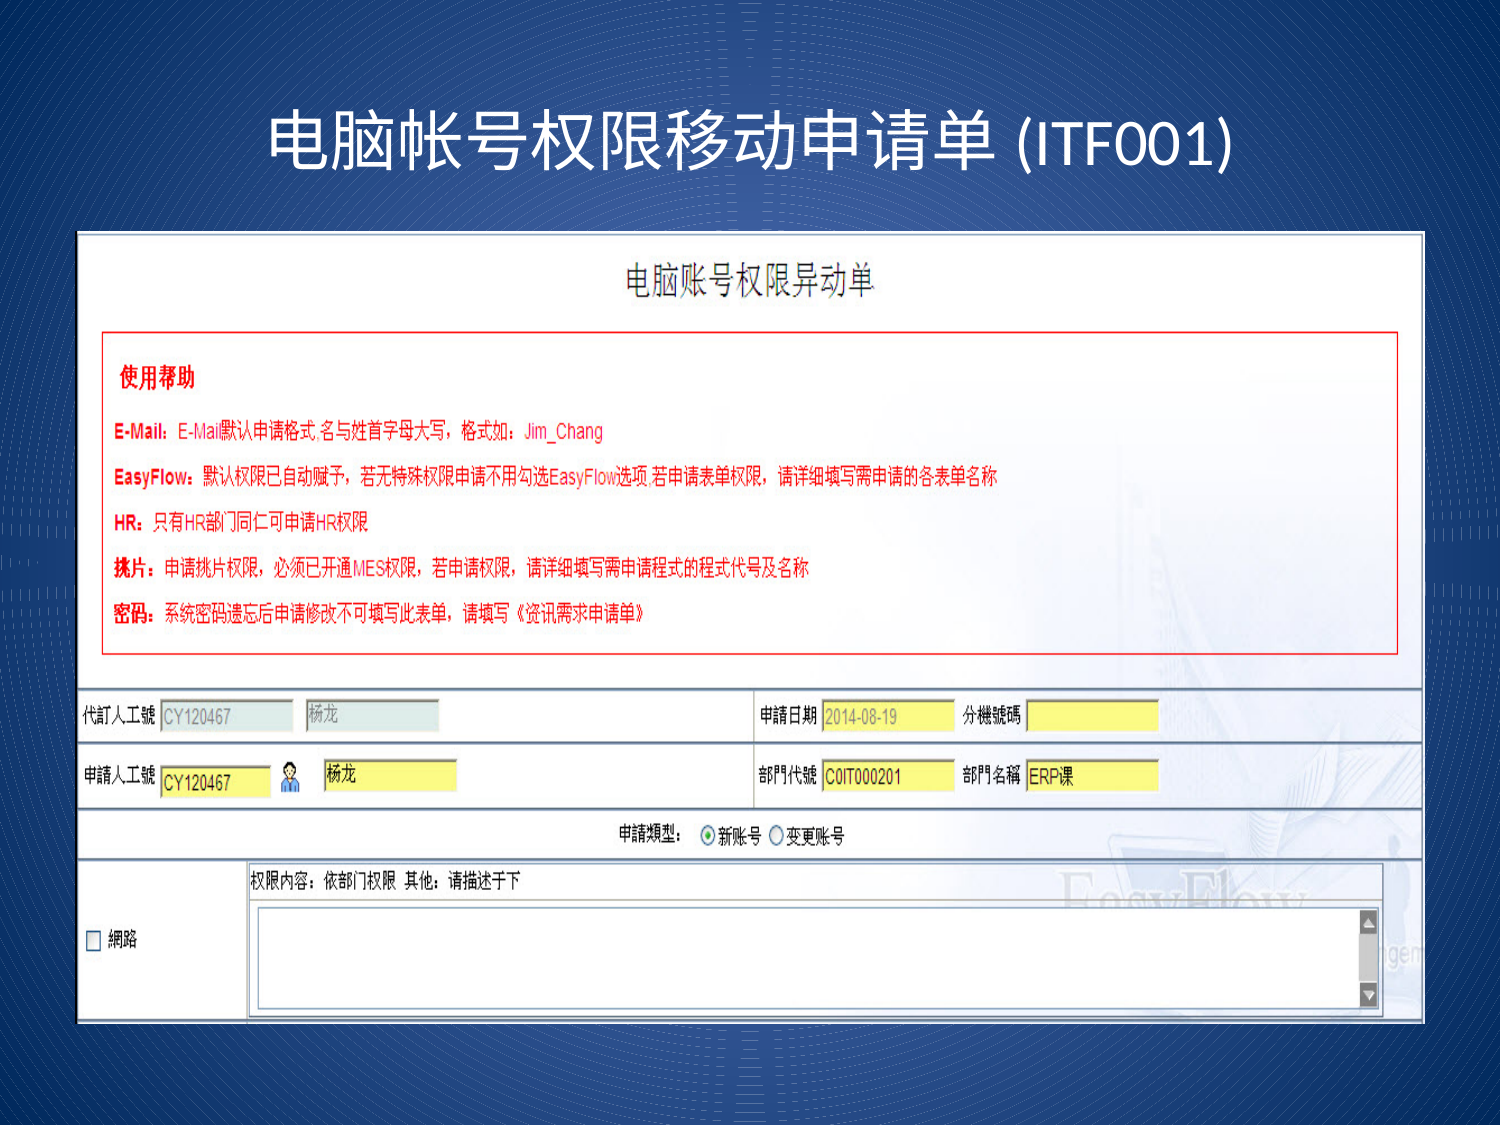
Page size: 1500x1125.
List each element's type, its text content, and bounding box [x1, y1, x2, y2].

picture [74, 231, 1426, 1024]
title 电脑帐号权限移动申请单(ITF001) [75, 45, 1425, 231]
